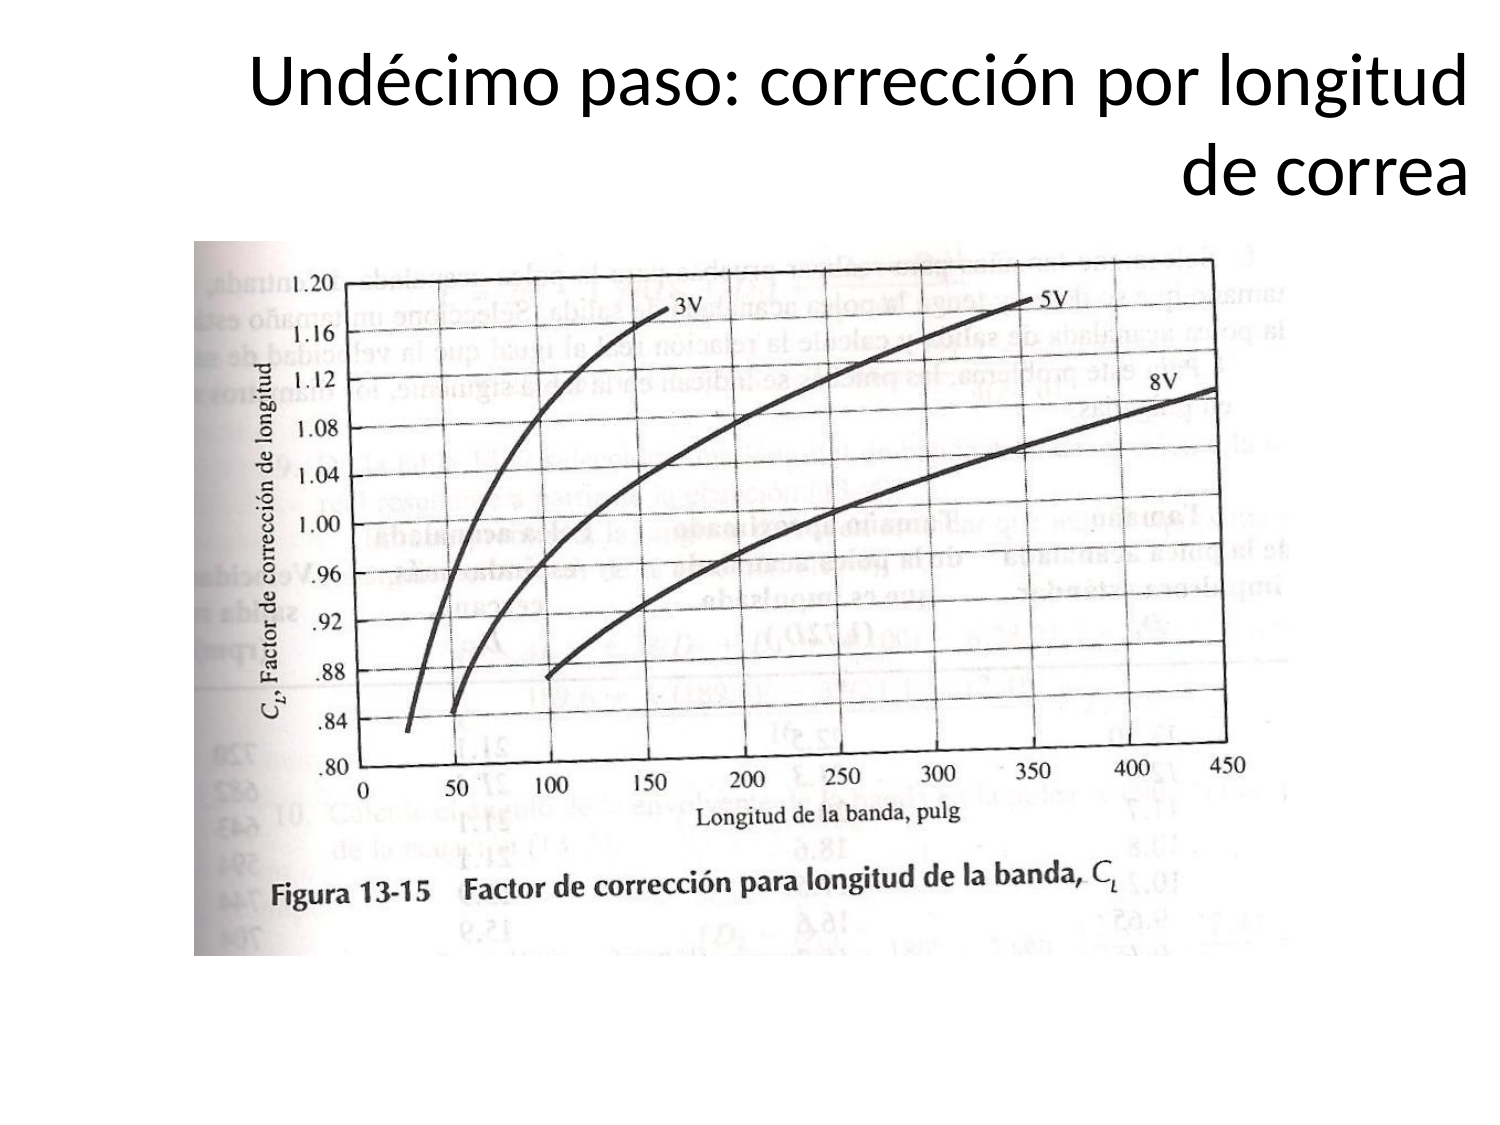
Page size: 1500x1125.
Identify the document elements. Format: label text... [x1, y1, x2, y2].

title Undécimo paso: corrección por longitud de correa [210, 0, 1486, 242]
picture [194, 240, 1289, 957]
